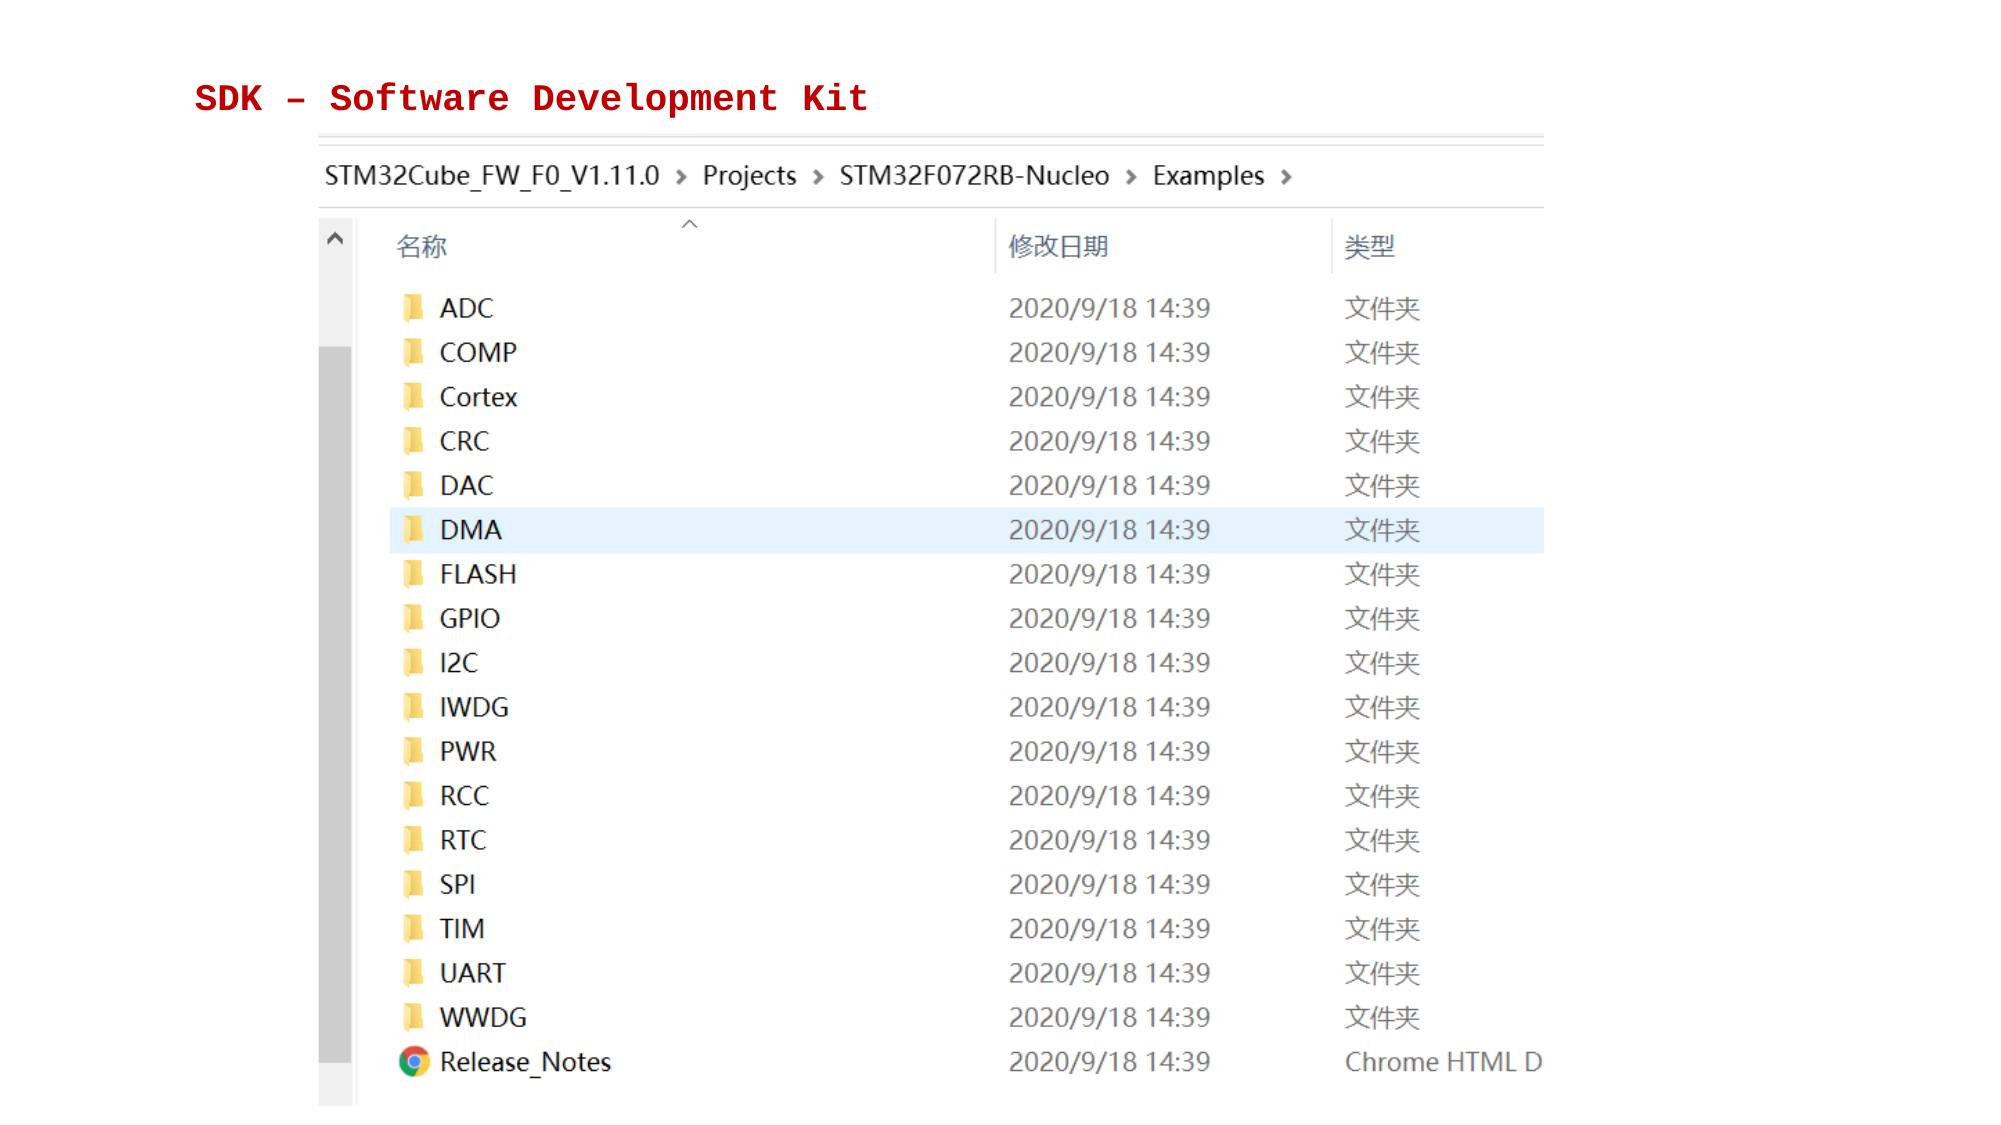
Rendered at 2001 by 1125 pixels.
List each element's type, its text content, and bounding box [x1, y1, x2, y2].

picture [318, 133, 1544, 1106]
text_box SDK – Software Development Kit [179, 65, 1000, 126]
